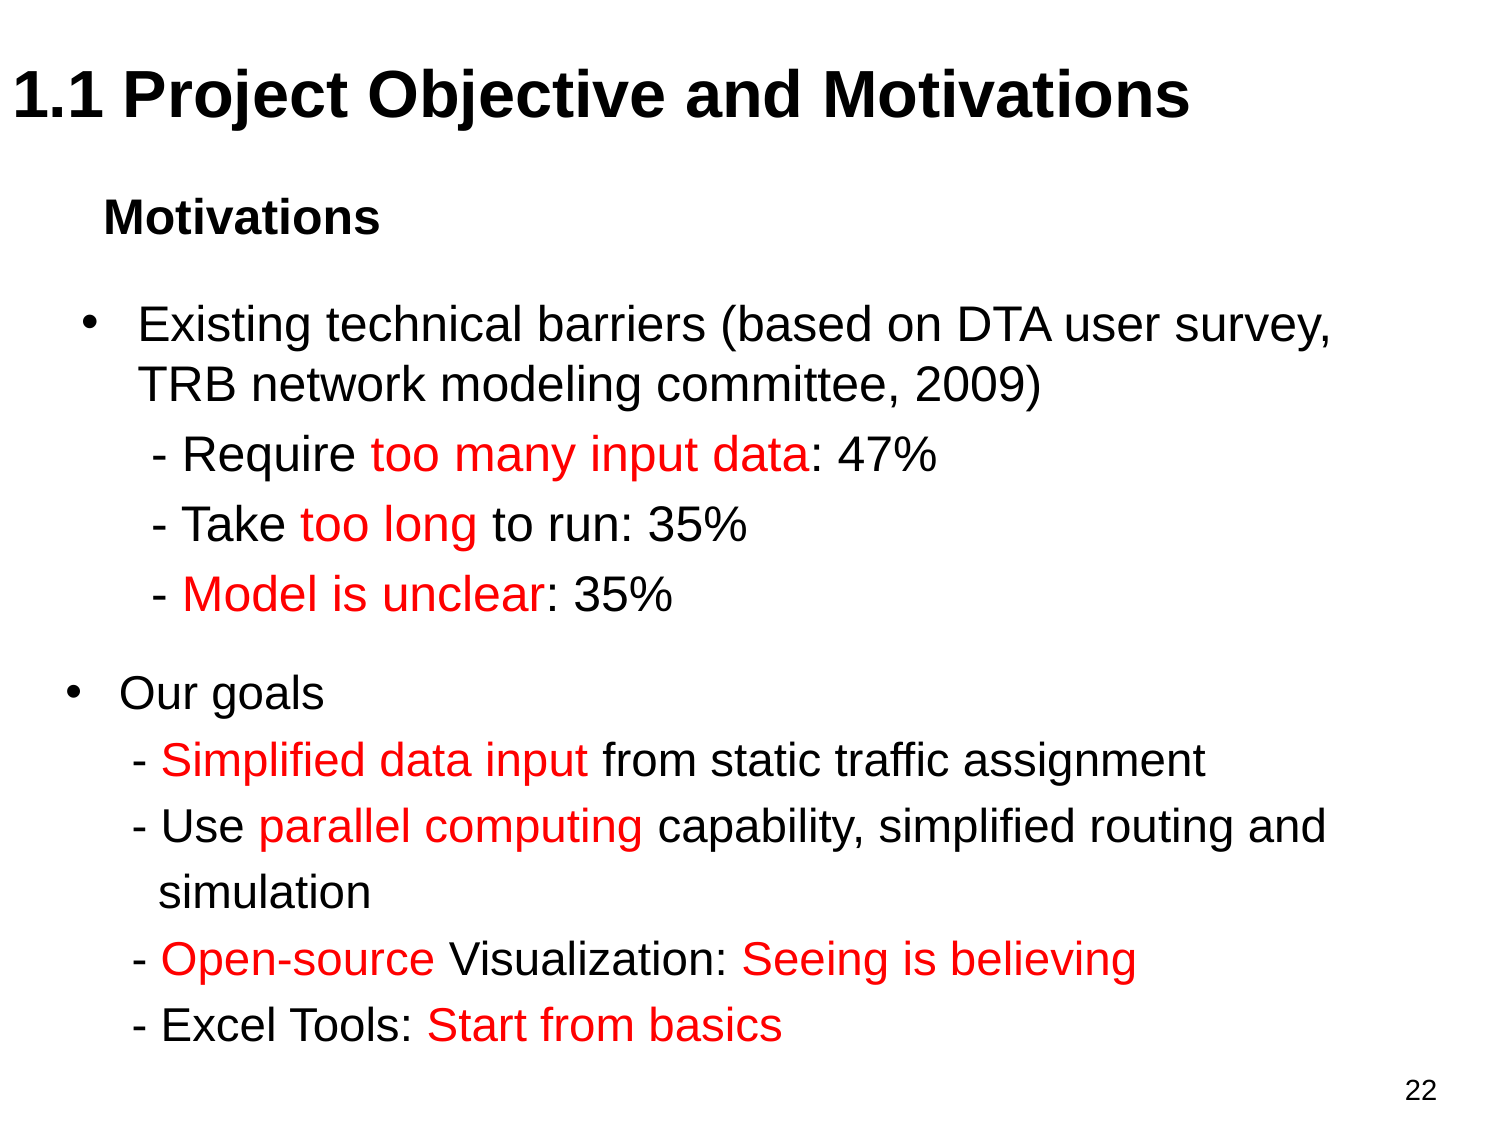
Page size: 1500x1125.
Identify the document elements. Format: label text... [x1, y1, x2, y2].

list Existing technical barriers (based on DTA user survey, TRB network modeling committee, 2009) - Require too many input data: 47% - Take too long to run: 35% - Model is unclear: 35% [66, 283, 1455, 654]
text_box 1.1 Project Objective and Motivations [0, 0, 1292, 185]
title Motivations [88, 185, 590, 283]
text_box 22 [1390, 1063, 1482, 1124]
text_box Our goals - Simplified data input from static traffic assignment - Use parallel computing capability, simplified routing and simulation - Open-source Visualization: Seeing is believing - Excel Tools: Start from basics [50, 654, 1455, 1064]
